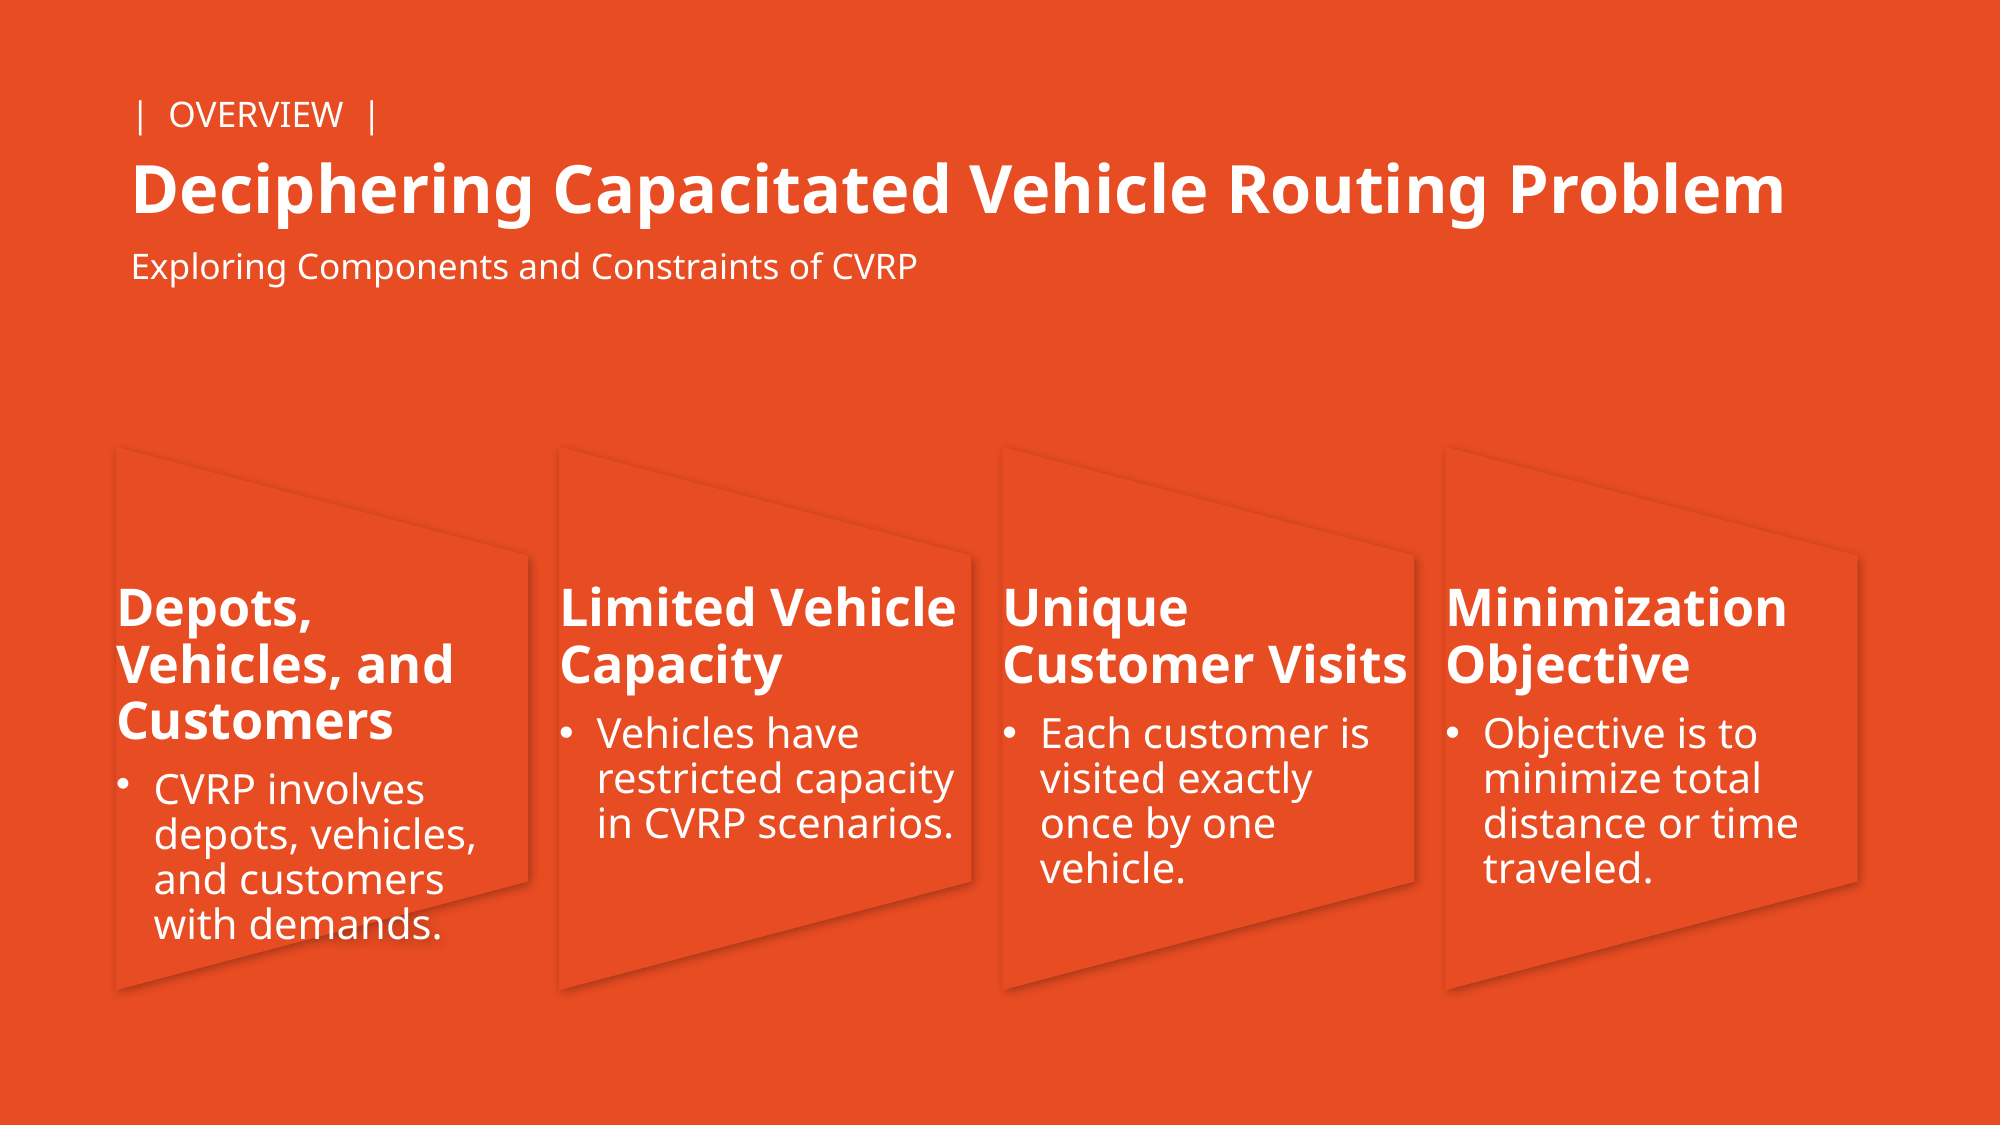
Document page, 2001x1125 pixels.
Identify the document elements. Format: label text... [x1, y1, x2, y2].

subtitle | OVERVIEW | Deciphering Capacitated Vehicle Routing Problem Exploring Components and Constraints of CVRP [115, 91, 1830, 362]
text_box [115, 446, 1859, 991]
